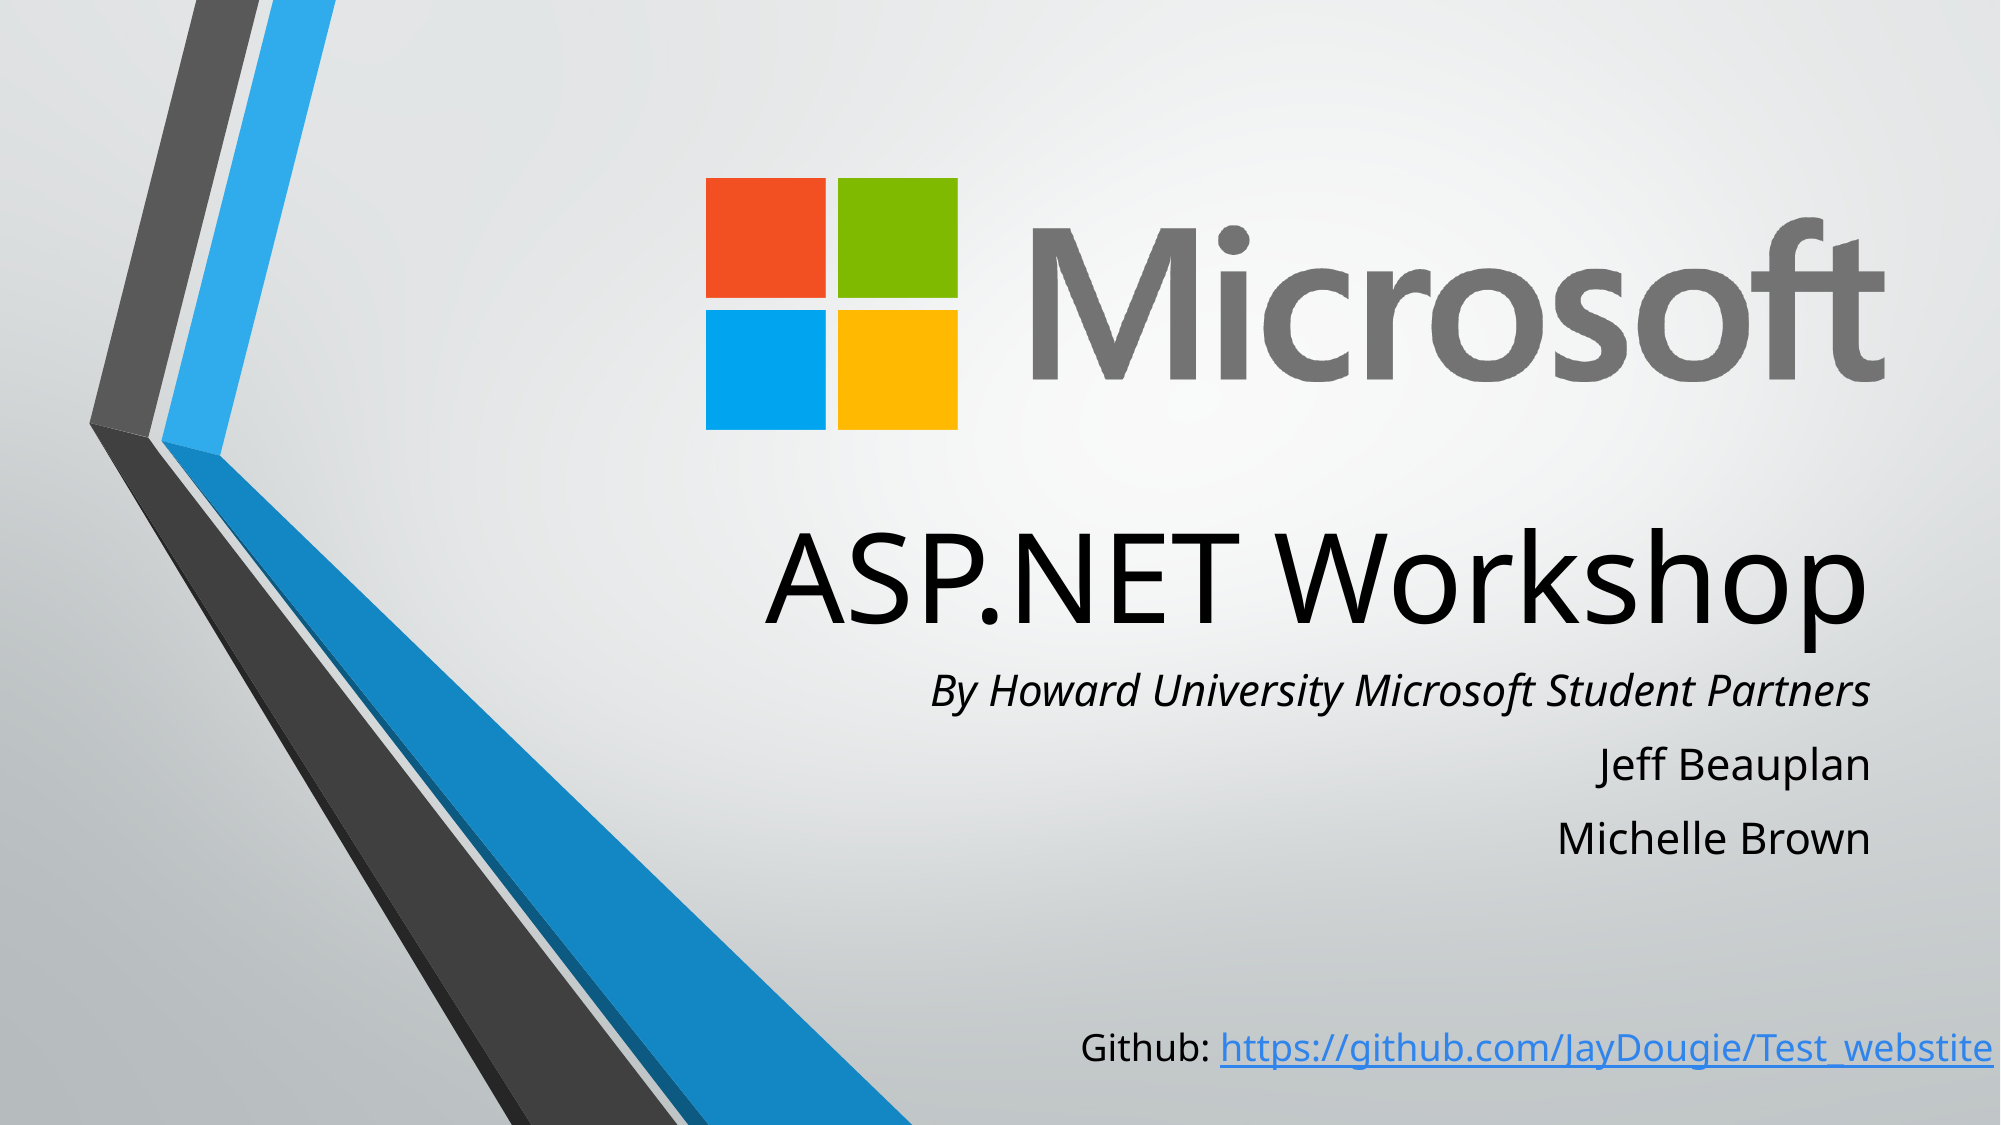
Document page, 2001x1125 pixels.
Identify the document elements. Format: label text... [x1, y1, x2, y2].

title ASP.NET Workshop [480, 226, 1887, 656]
subtitle By Howard University Microsoft Student Partners Jeff Beauplan Michelle Brown [740, 655, 1887, 884]
text_box Github: https://github.com/JayDougie/Test_webstite [1065, 1016, 2000, 1083]
picture [703, 26, 2000, 522]
